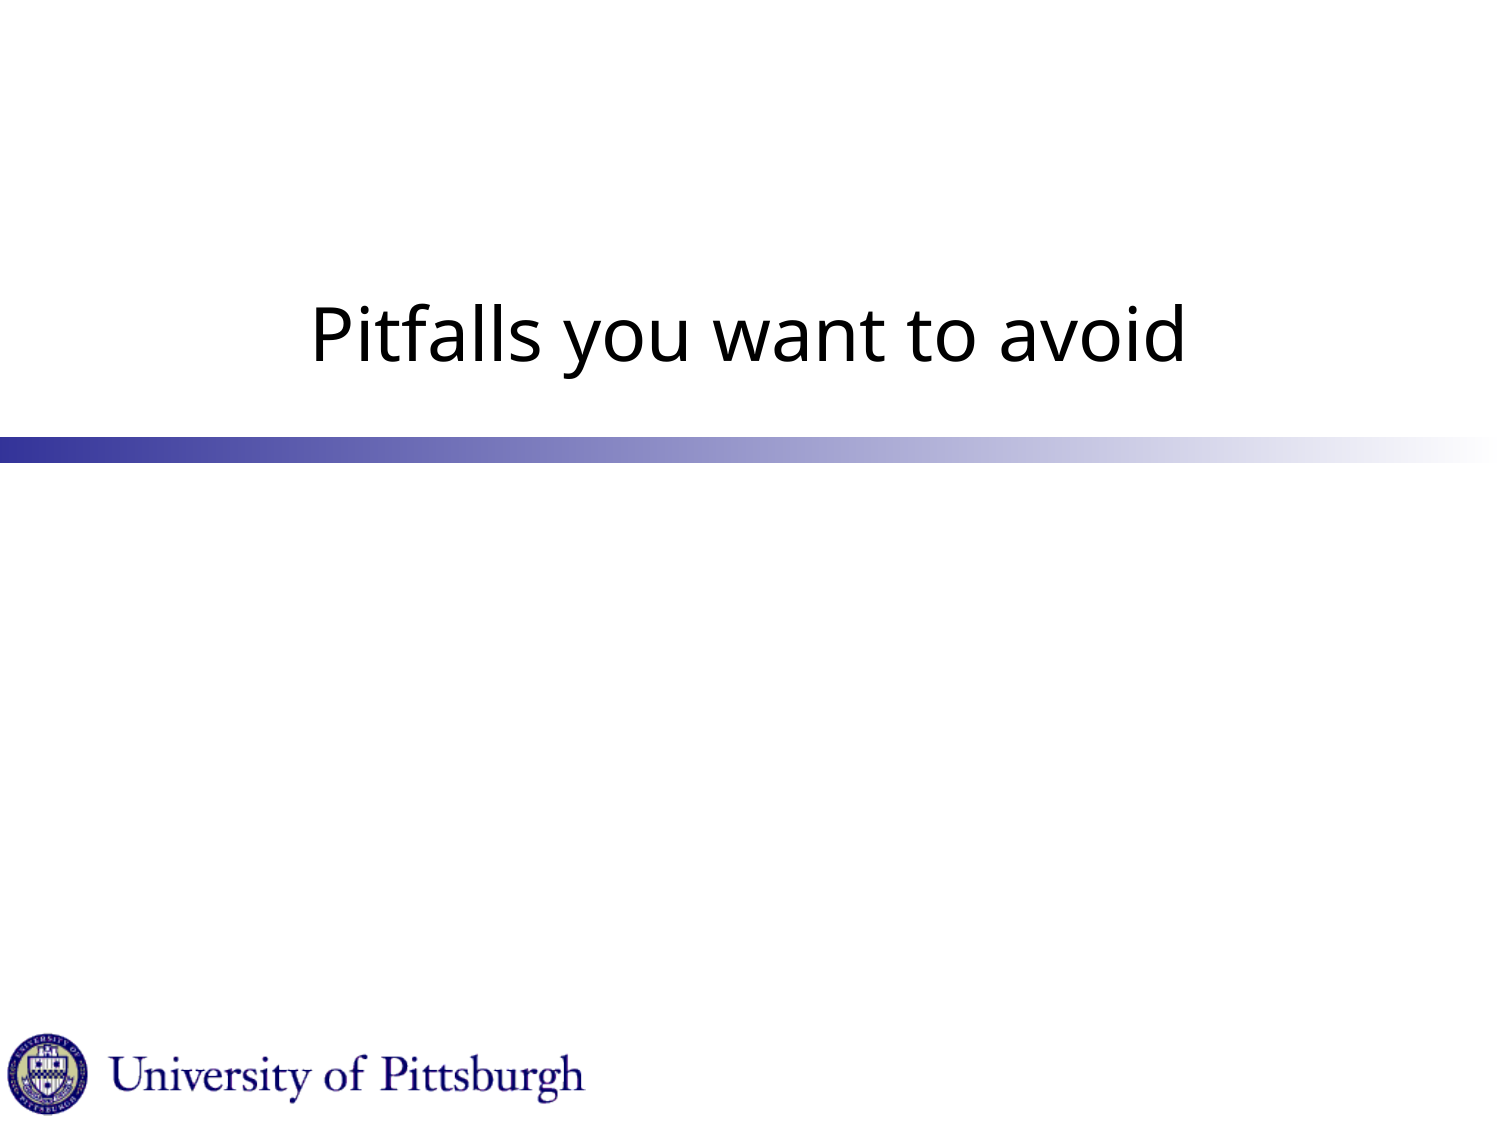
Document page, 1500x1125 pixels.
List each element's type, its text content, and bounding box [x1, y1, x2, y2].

picture [7, 1021, 586, 1116]
title Pitfalls you want to avoid [112, 237, 1388, 425]
